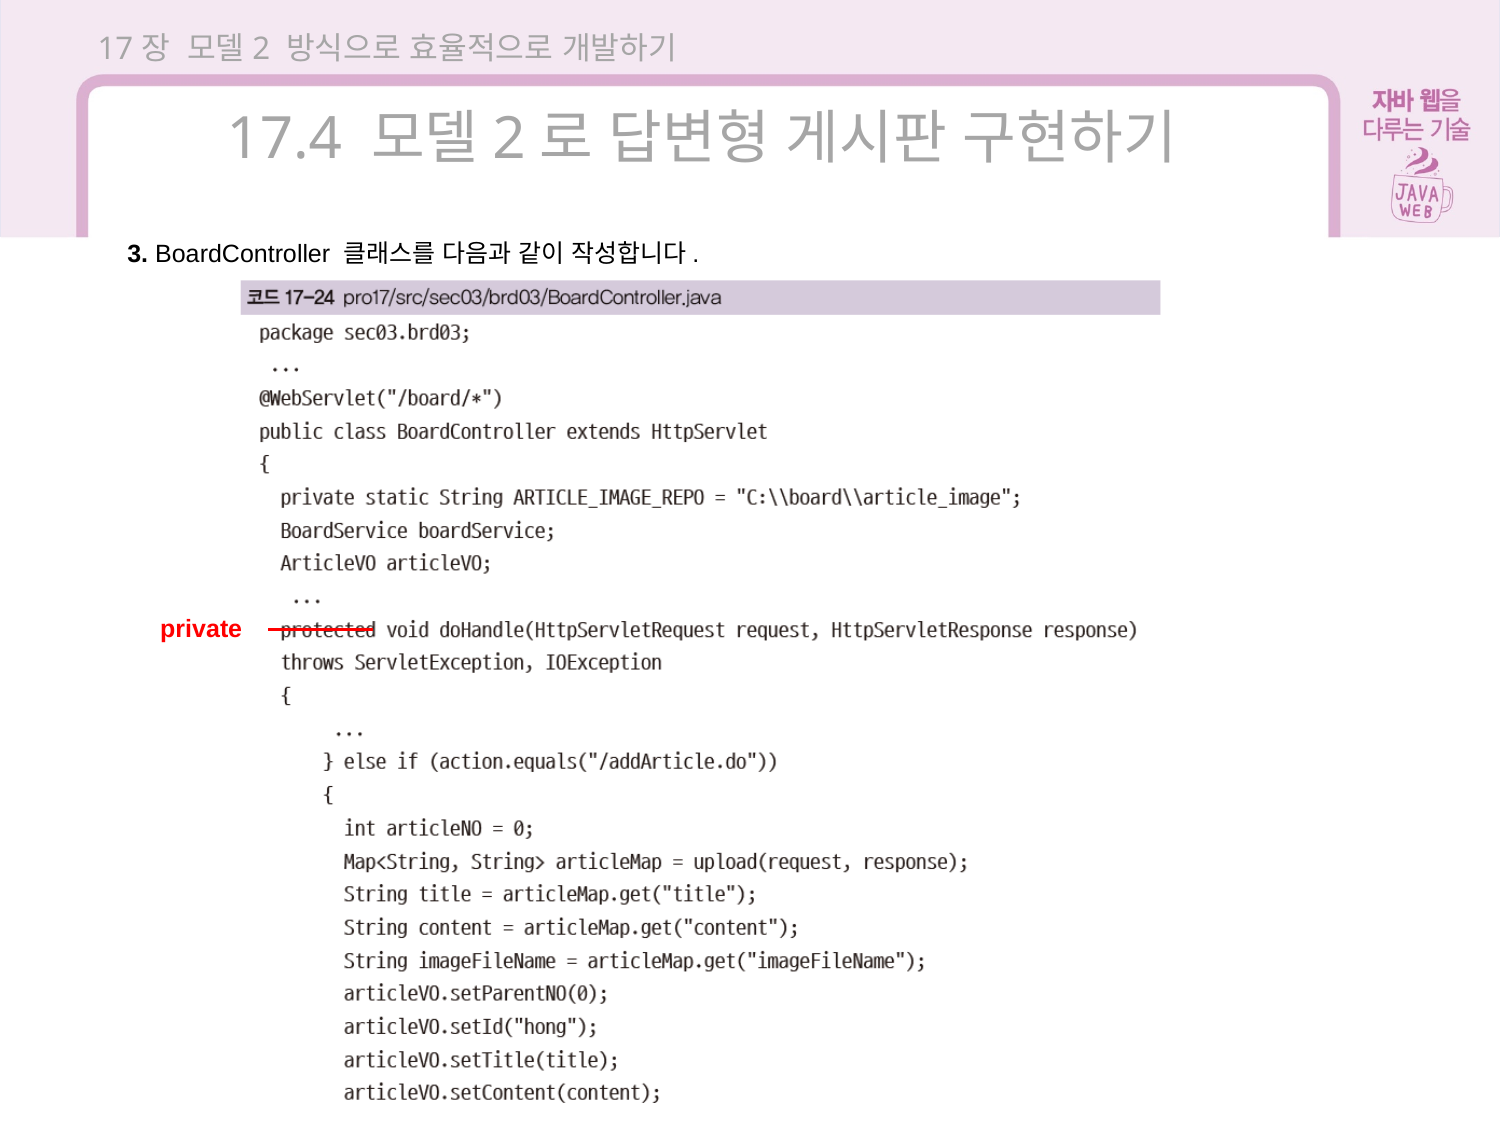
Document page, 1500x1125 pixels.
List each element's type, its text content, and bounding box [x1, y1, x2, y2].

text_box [145, 275, 1168, 1103]
text_box 17장 모델2 방식으로 효율적으로 개발하기 [82, 0, 1133, 74]
text_box 17.4 모델2로 답변형 게시판 구현하기 [176, 92, 1227, 178]
picture [0, 0, 1500, 1125]
text_box 3. BoardController 클래스를 다음과 같이 작성합니다. [112, 230, 1268, 275]
